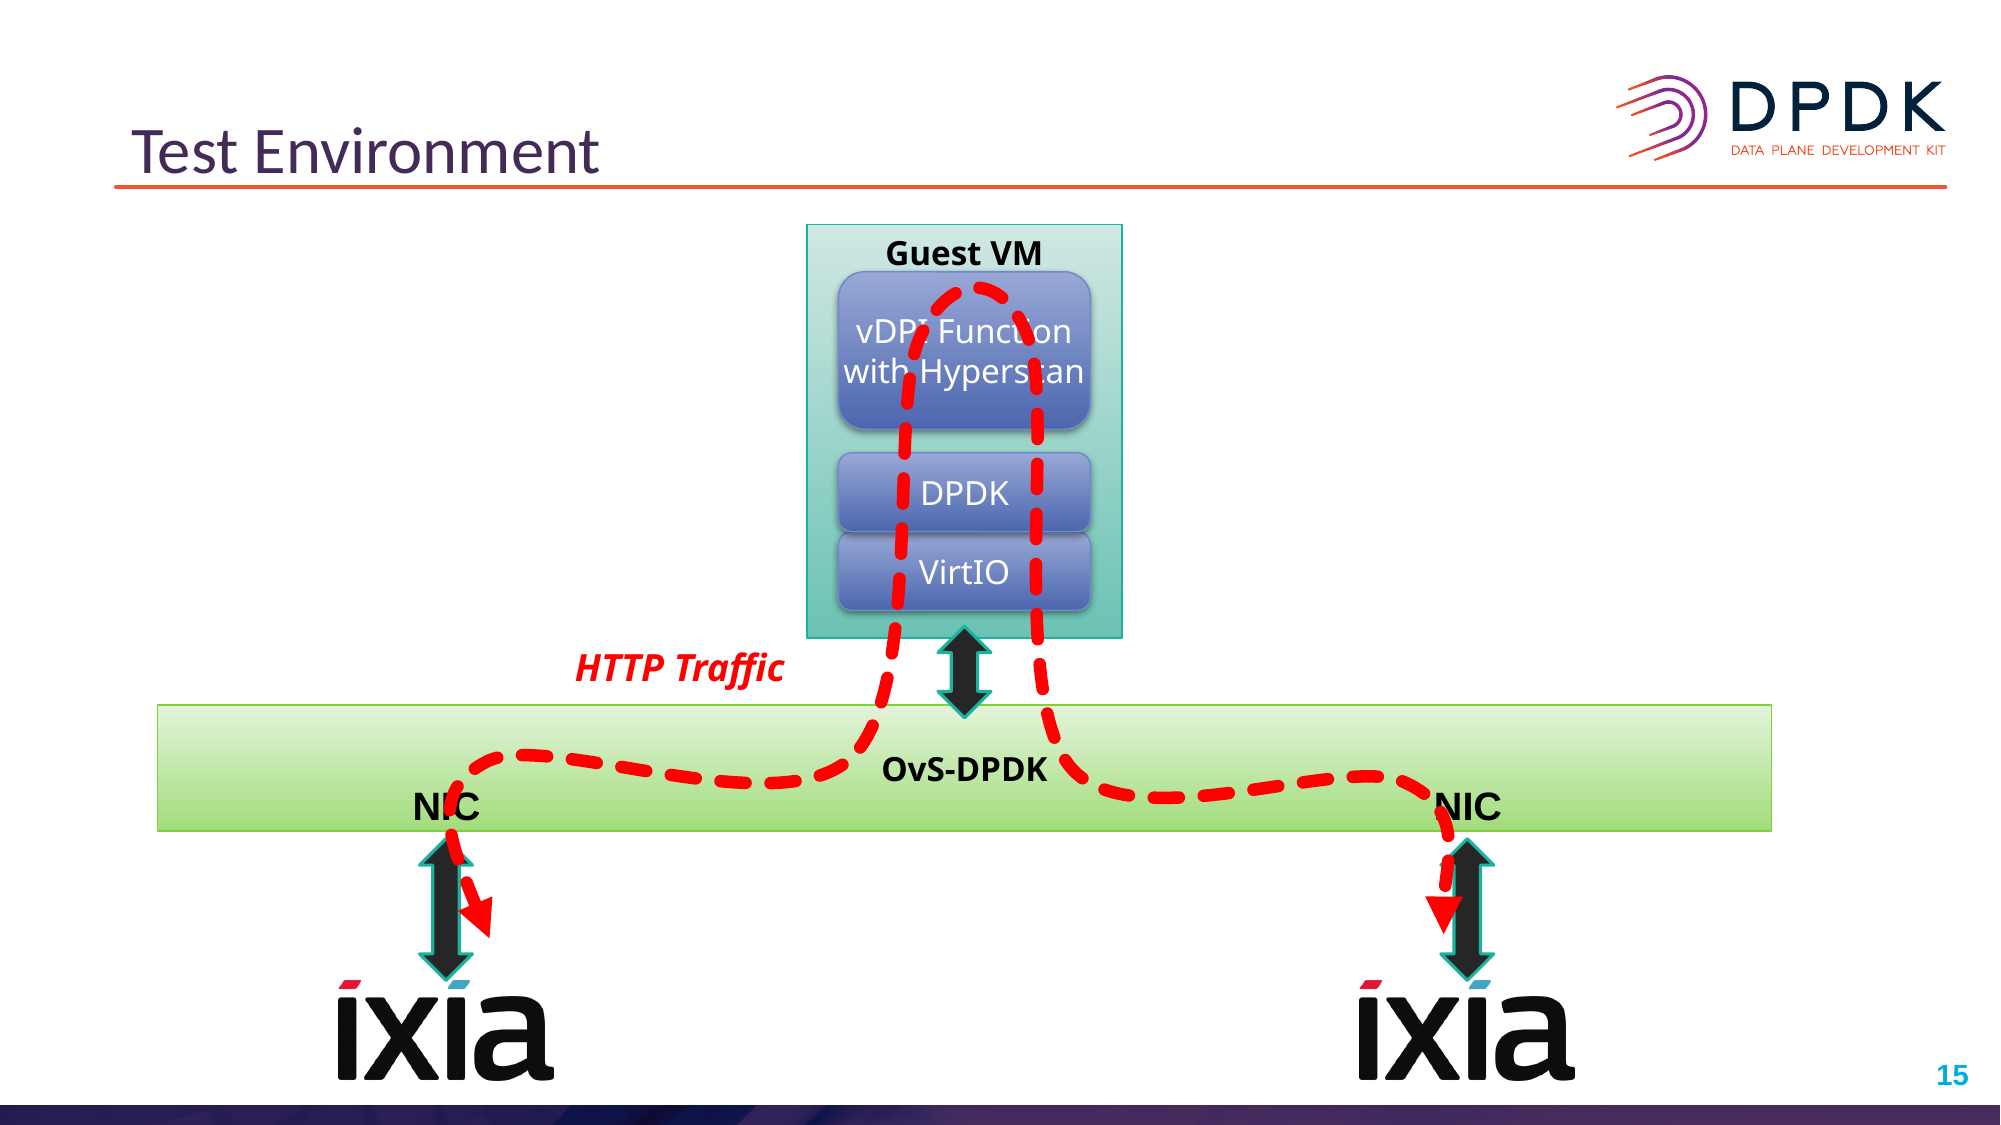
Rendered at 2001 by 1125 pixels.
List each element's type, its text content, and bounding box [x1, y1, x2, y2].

picture [0, 1105, 2000, 1125]
text_box NIC [1423, 775, 1512, 834]
text_box HTTP Traffic [559, 636, 800, 697]
text_box NIC [402, 775, 466, 834]
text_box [806, 224, 1123, 639]
title Test Environment [116, 88, 1413, 205]
text_box OvS-DPDK [157, 704, 880, 832]
text_box [1439, 837, 1496, 978]
text_box [418, 837, 474, 978]
picture [1616, 75, 1946, 161]
picture [338, 980, 554, 1081]
text_box [451, 649, 1449, 939]
text_box OvS-DPDK [1046, 704, 1772, 832]
picture [1359, 980, 1575, 1081]
